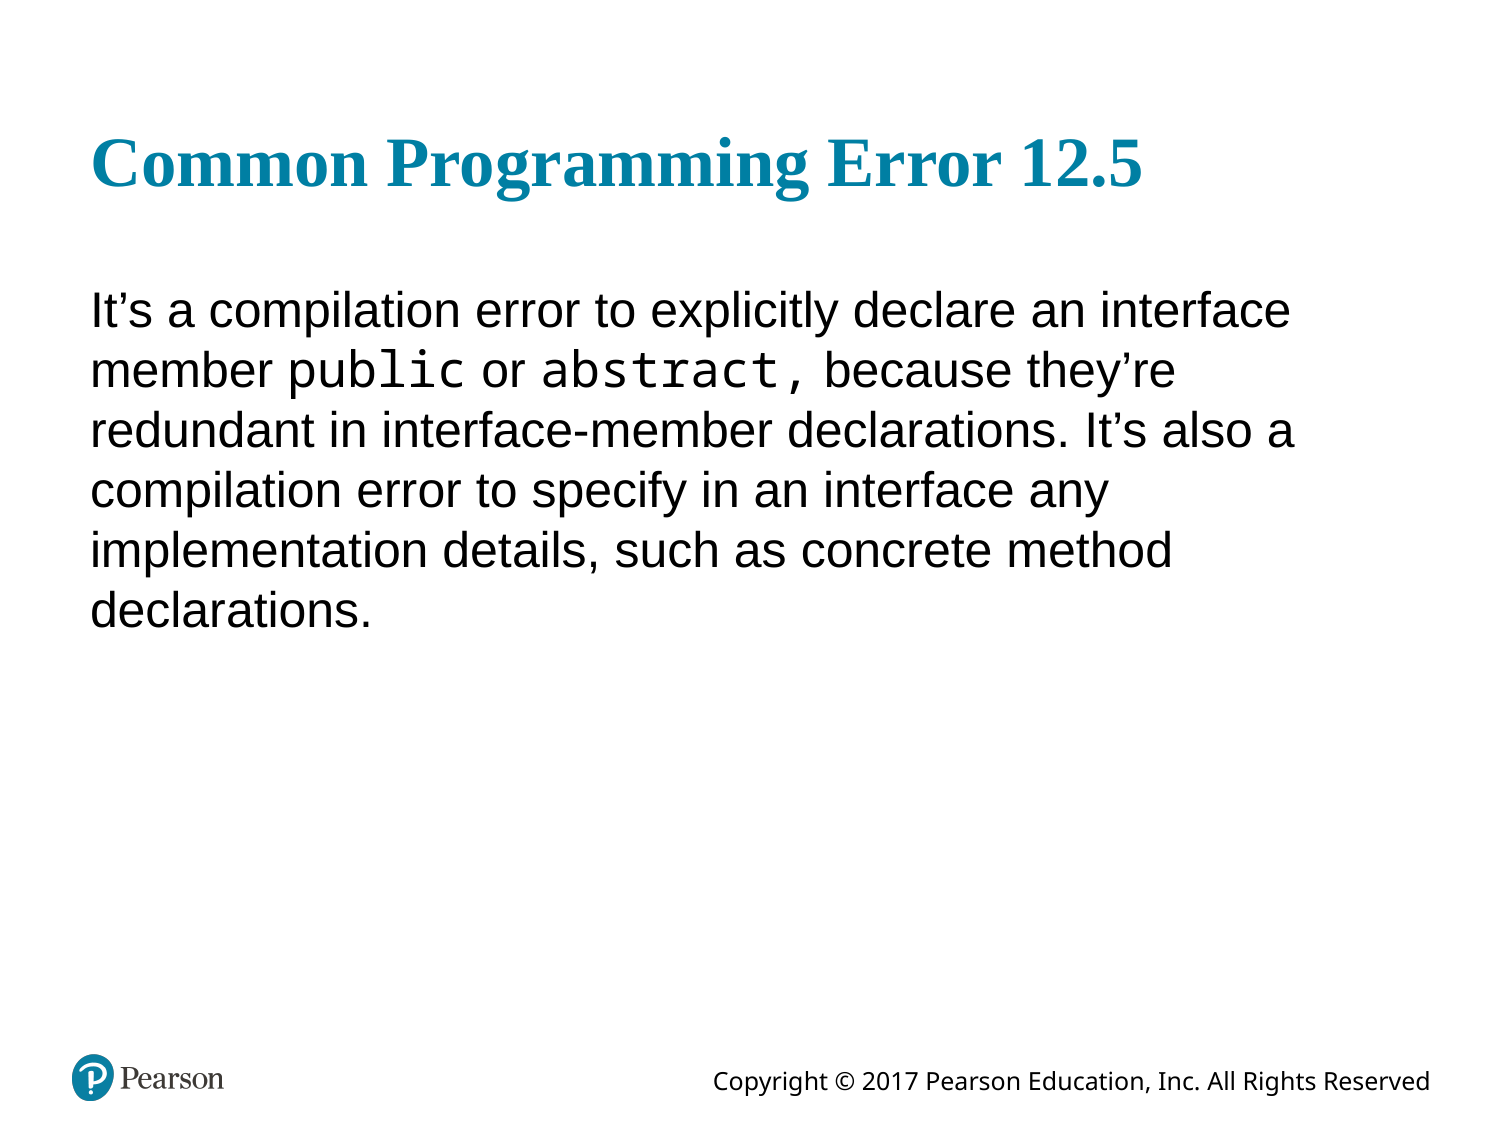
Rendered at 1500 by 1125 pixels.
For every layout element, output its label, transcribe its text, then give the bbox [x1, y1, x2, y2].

picture [80, 1063, 106, 1088]
picture [98, 1054, 224, 1101]
title Common Programming Error 12.5 [75, 35, 1425, 216]
picture [72, 1054, 88, 1070]
list It’s a compilation error to explicitly declare an interface member public or abstract, because they’re redundant in interface-member declarations. It’s also a compilation error to specify in an interface any implementation details, such as concrete method declarations. [75, 262, 1425, 1005]
picture [72, 1087, 83, 1101]
